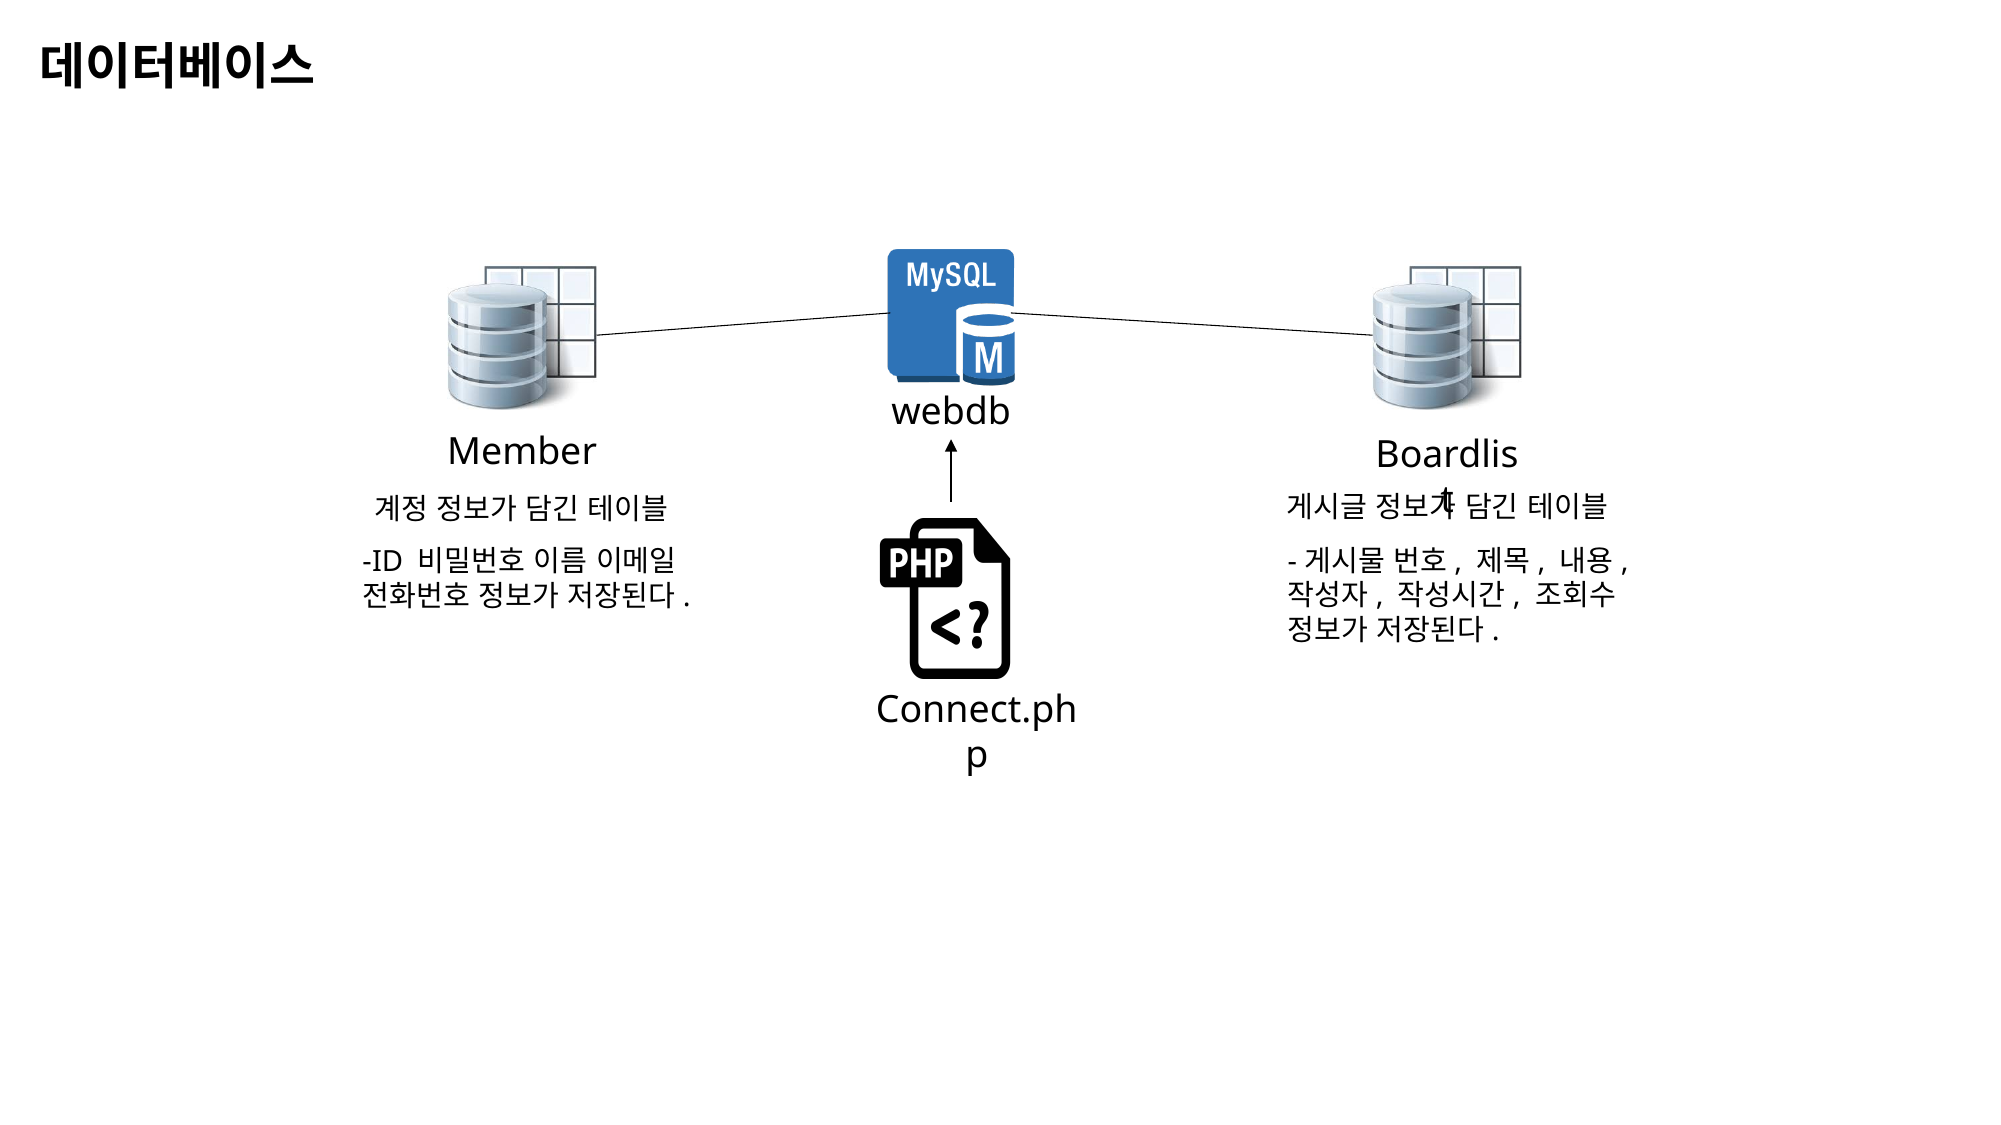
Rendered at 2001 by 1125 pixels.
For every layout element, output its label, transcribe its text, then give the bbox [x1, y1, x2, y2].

picture [831, 197, 1071, 437]
picture [447, 260, 597, 410]
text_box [1010, 312, 1373, 336]
text_box Connect.php [851, 678, 1103, 783]
text_box Boardlist [1358, 422, 1536, 480]
picture [879, 518, 1011, 679]
text_box 게시글 정보가 담긴 테이블 [1271, 480, 1674, 531]
text_box 데이터베이스 [0, 26, 403, 102]
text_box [596, 312, 891, 336]
picture [1372, 260, 1522, 410]
text_box -ID 비밀번호 이름 이메일 전화번호 정보가 저장된다. [347, 535, 720, 620]
text_box Member [400, 420, 644, 480]
text_box 계정 정보가 담긴 테이블 [359, 482, 720, 533]
text_box -게시물 번호, 제목, 내용, 작성자, 작성시간, 조회수 정보가 저장된다. [1272, 534, 1645, 654]
